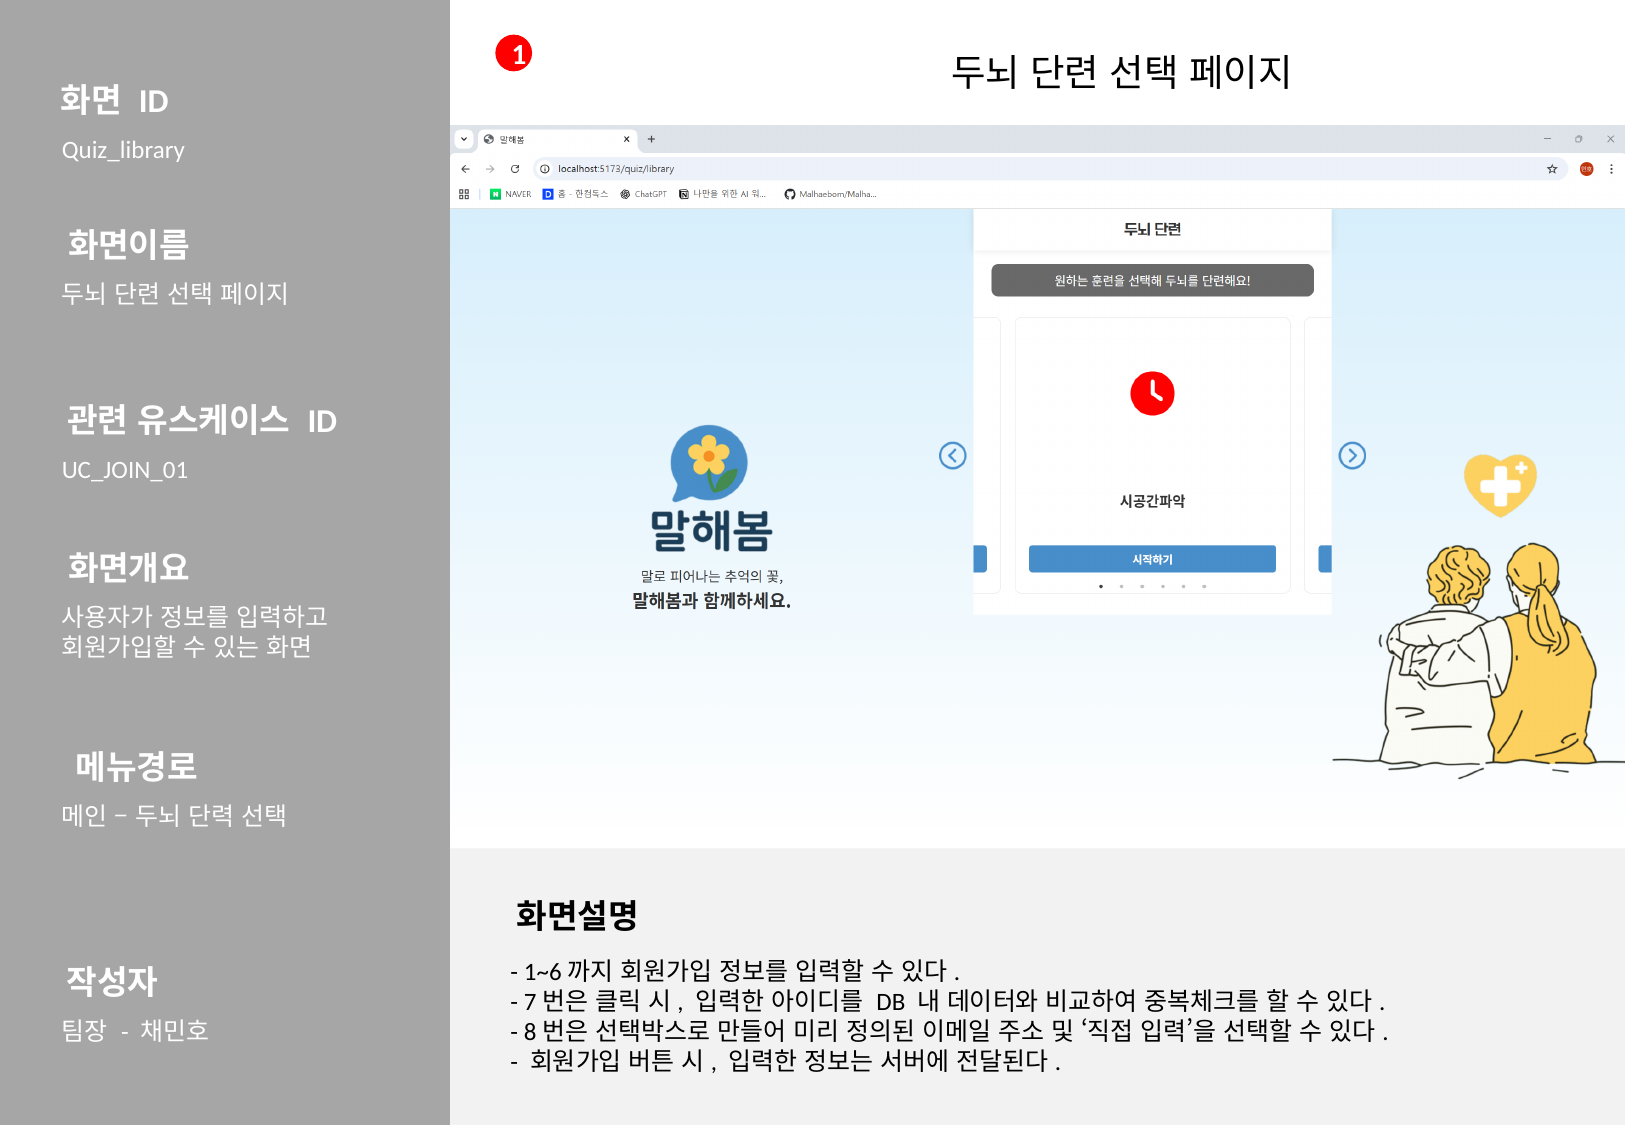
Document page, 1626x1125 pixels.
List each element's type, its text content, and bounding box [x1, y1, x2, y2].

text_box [46, 215, 404, 317]
text_box 두뇌 단련 선택 페이지 [936, 41, 1309, 101]
text_box 화면설명 [501, 887, 654, 943]
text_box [46, 738, 437, 840]
text_box - 1~6까지 회원가입 정보를 입력할 수 있다. - 7번은 클릭 시, 입력한 아이디를 DB 내 데이터와 비교하여 중복체크를 할 수 있다. - 8번은 선택박스로 만들어 미리 정의된 이메일 주소 및 ‘직접 입력’을 선택할 수 있다. - 회원가입 버튼 시, 입력한 정보는 서버에 전달된다. [495, 948, 1593, 1084]
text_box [46, 953, 404, 1055]
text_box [46, 390, 404, 492]
text_box [450, 848, 1625, 1125]
text_box 1 [495, 34, 533, 72]
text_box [46, 70, 404, 172]
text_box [46, 539, 404, 671]
picture [449, 125, 1625, 828]
text_box [0, 0, 450, 1125]
